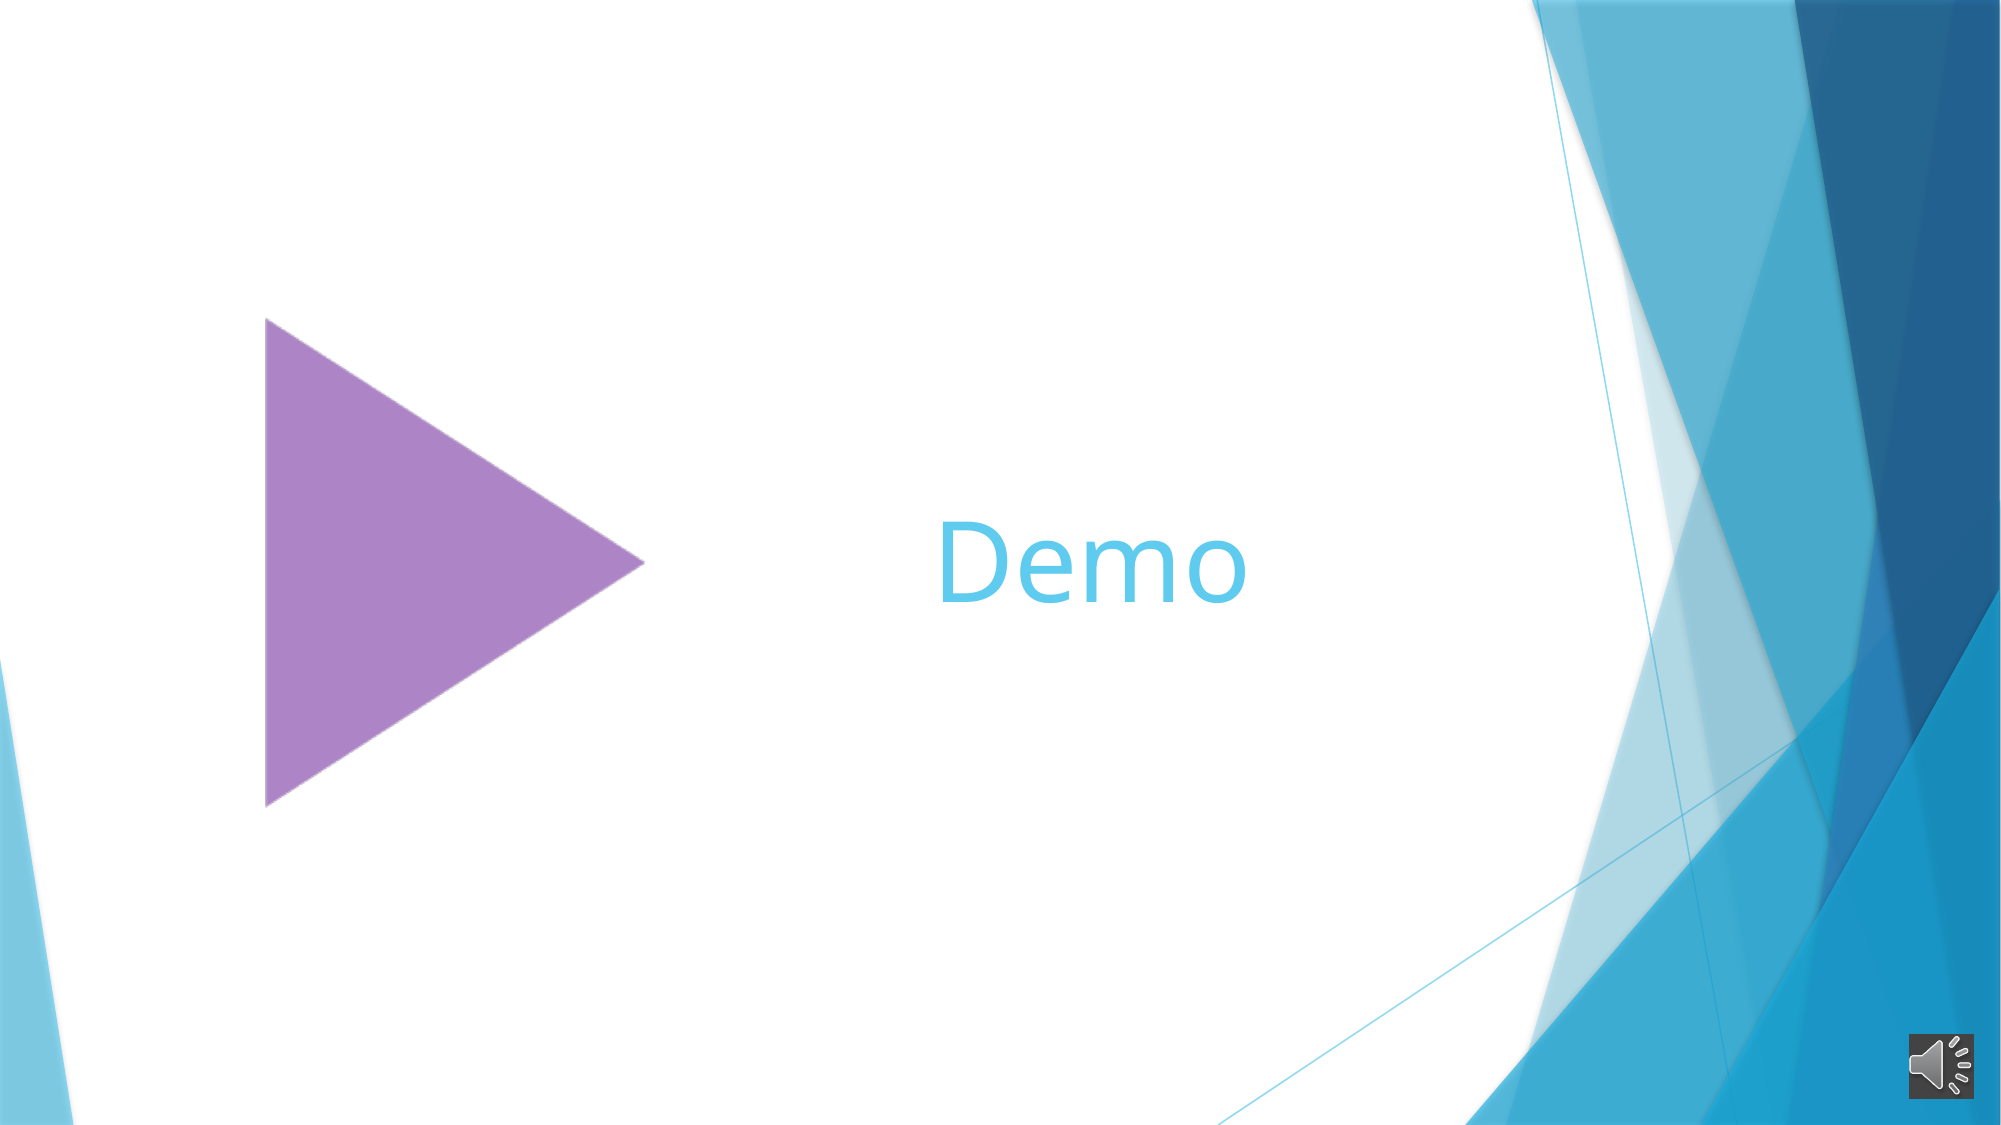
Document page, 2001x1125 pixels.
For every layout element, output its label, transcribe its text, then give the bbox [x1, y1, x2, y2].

picture [1907, 1032, 1976, 1101]
picture [145, 253, 764, 873]
title Demo [770, 382, 1445, 633]
